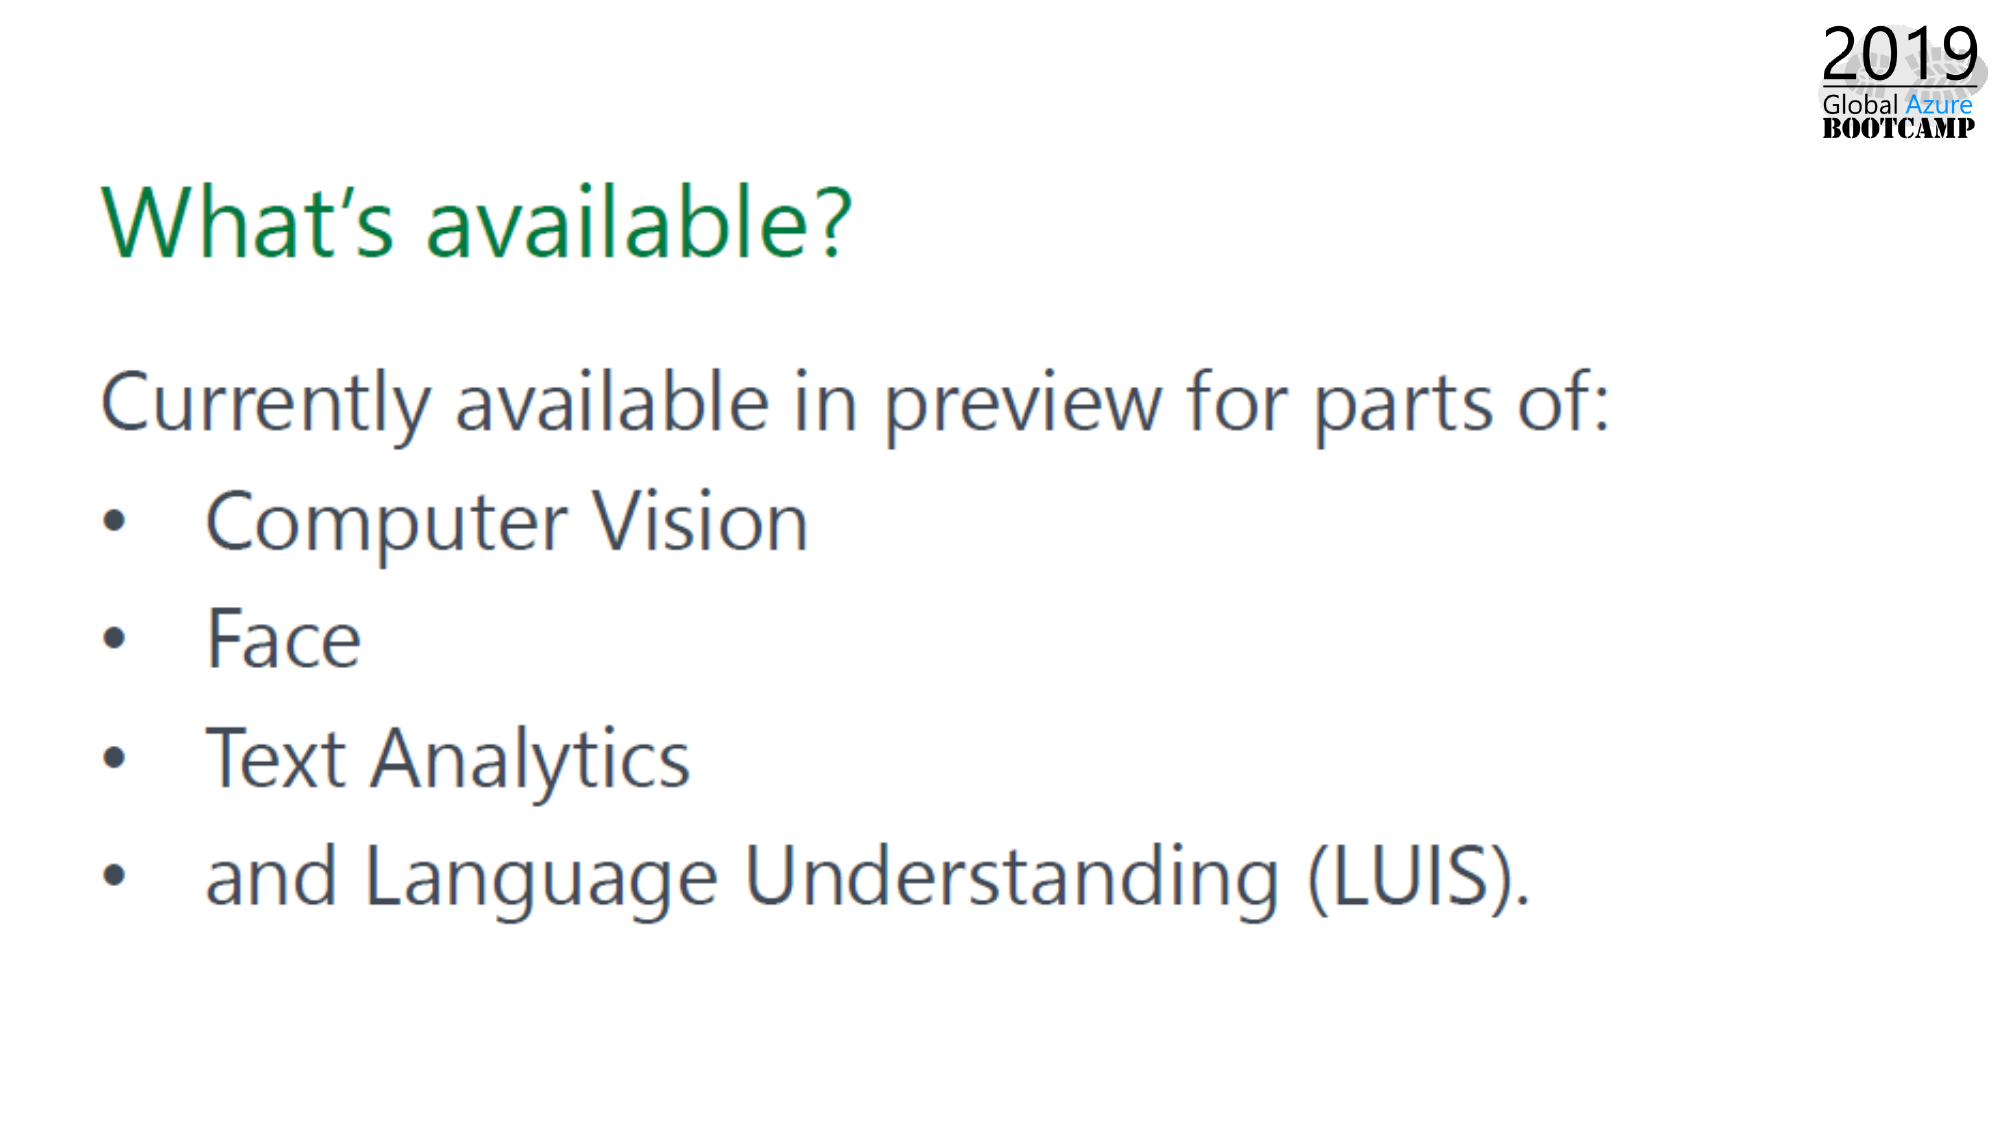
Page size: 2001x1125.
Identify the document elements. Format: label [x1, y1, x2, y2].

picture [57, 168, 1636, 965]
picture [1818, 0, 1988, 151]
